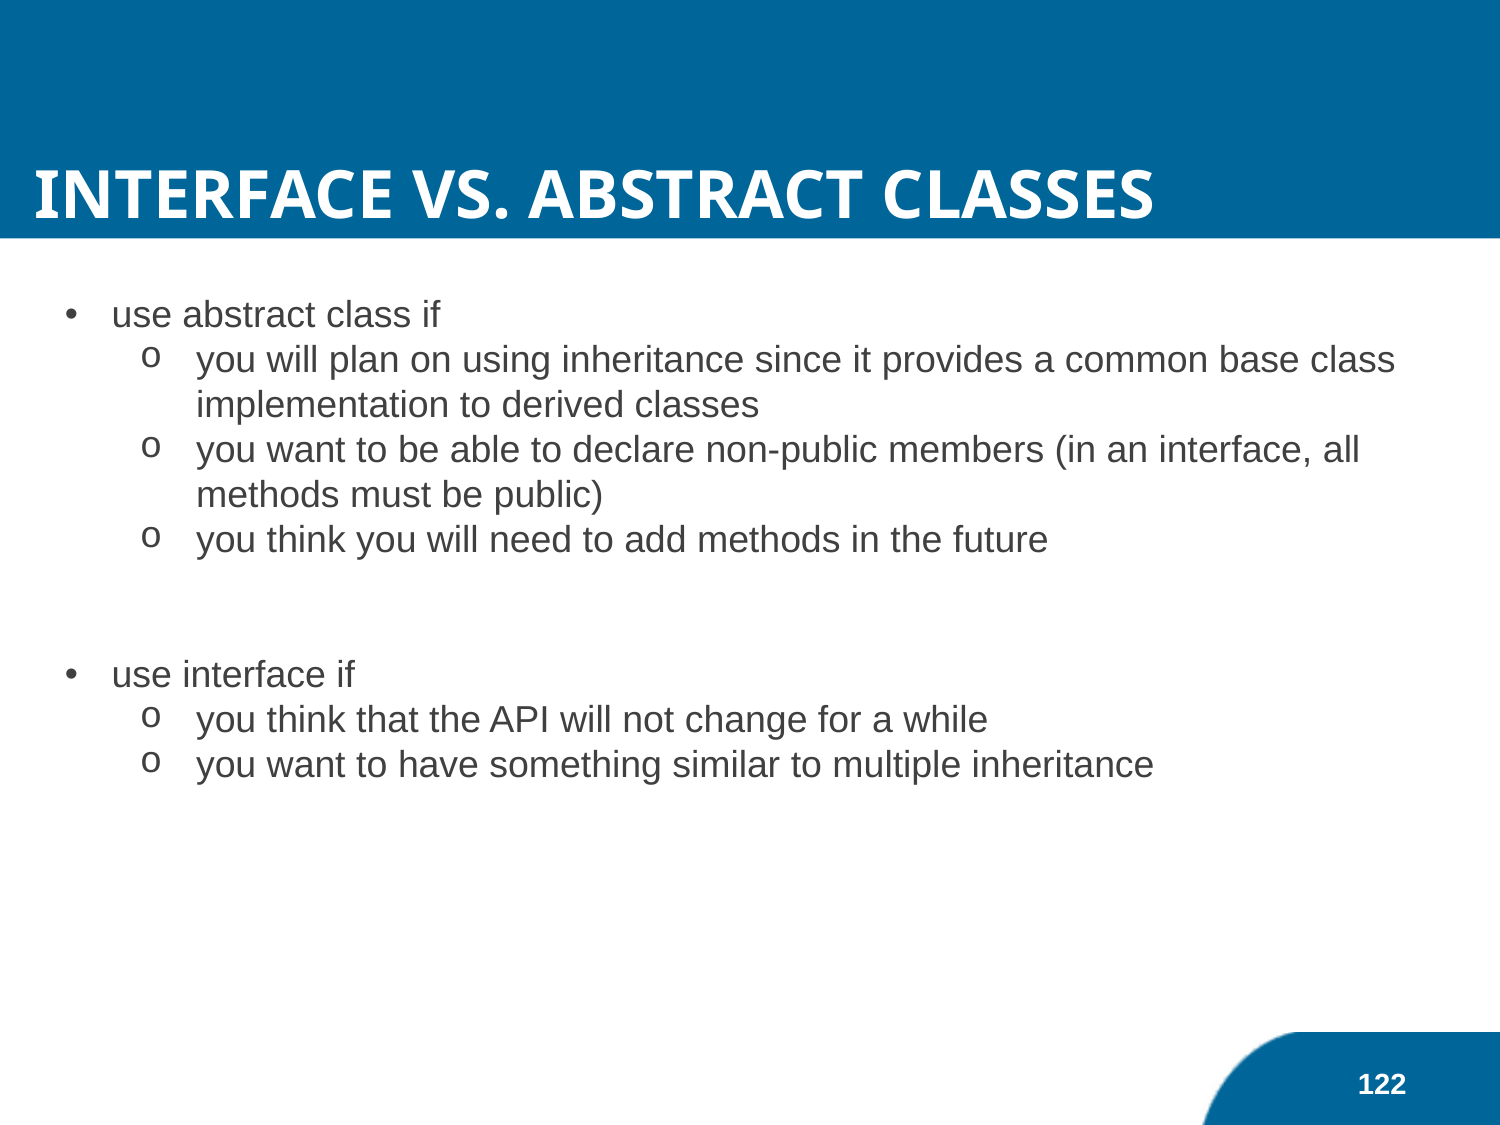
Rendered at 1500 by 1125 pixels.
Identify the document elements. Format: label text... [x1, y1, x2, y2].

list Interface vs. Abstract Classes [0, 0, 1500, 239]
picture [1199, 1032, 1295, 1125]
slide_number 122 [1327, 1065, 1407, 1125]
text_box use abstract class if you will plan on using inheritance since it provides a common base class implementation to derived classes you want to be able to declare non-public members (in an interface, all methods must be public) you think you will need to add methods in the future use interface if you think that the API will not change for a while you want to have something similar to multiple inheritance [50, 283, 1450, 883]
